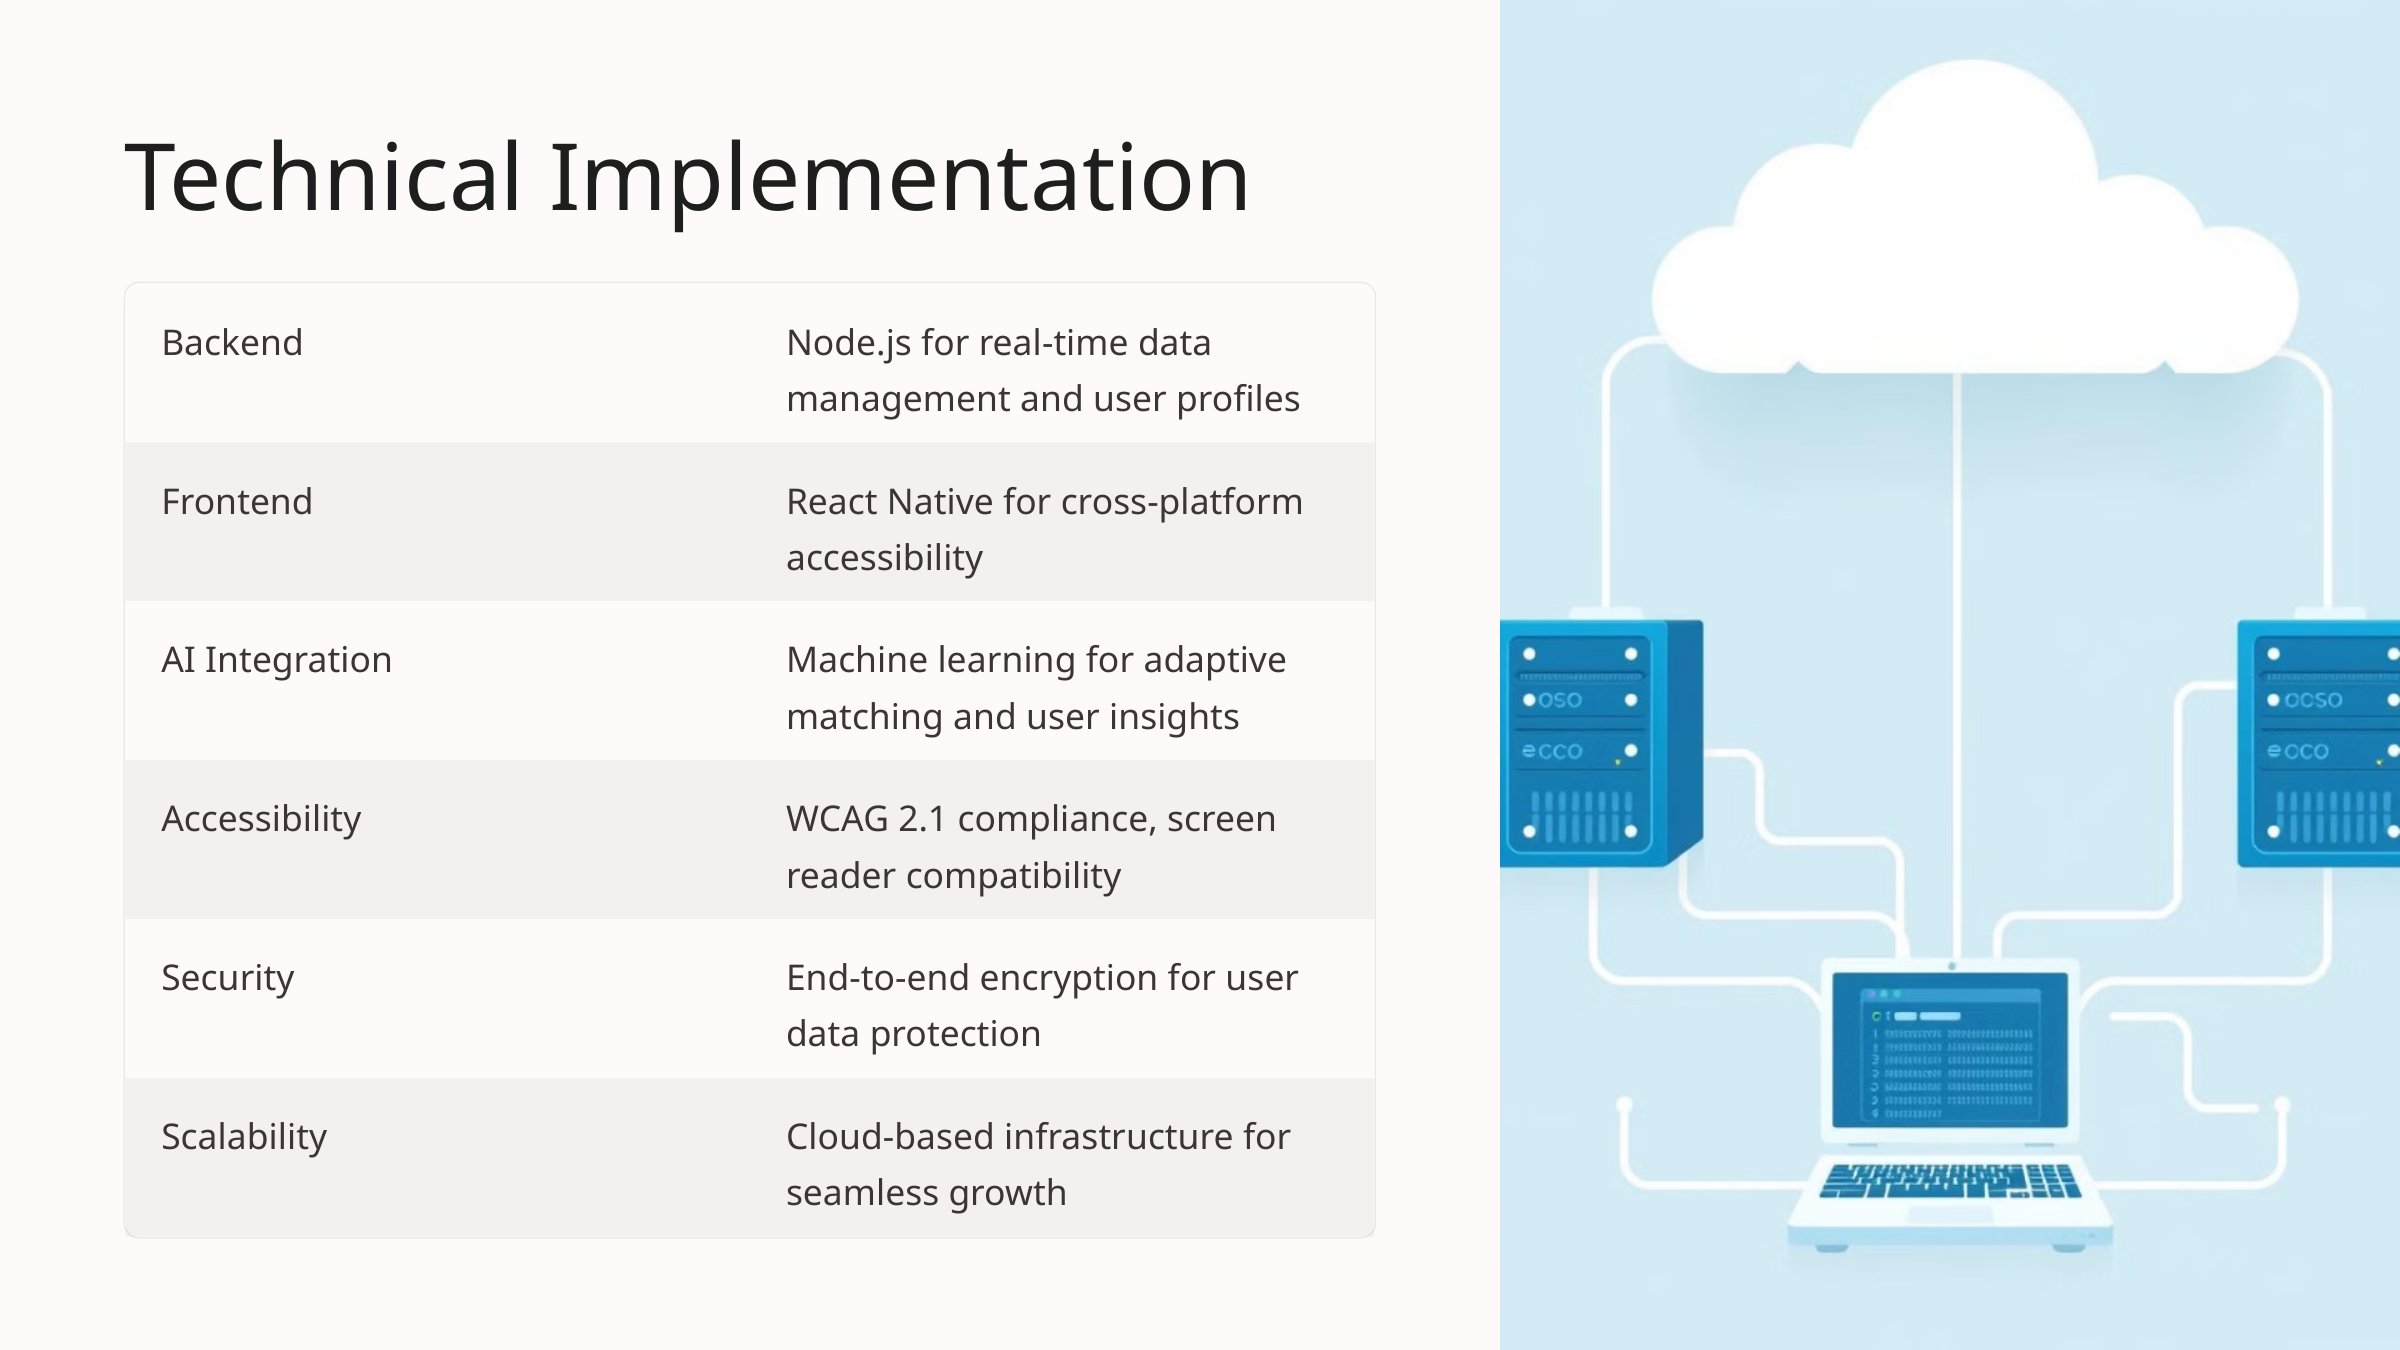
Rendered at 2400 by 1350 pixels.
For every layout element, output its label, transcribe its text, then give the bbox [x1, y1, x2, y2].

text_box Security [161, 941, 714, 999]
text_box React Native for cross-platform accessibility [786, 464, 1339, 579]
text_box Accessibility [161, 782, 714, 840]
text_box Backend [161, 306, 714, 363]
text_box [125, 442, 1375, 601]
text_box Scalability [161, 1100, 714, 1158]
text_box Machine learning for adaptive matching and user insights [786, 623, 1339, 738]
text_box Node.js for real-time data management and user profiles [786, 306, 1339, 420]
text_box Technical Implementation [124, 111, 1376, 229]
picture [1499, 0, 2400, 1350]
text_box Frontend [161, 464, 714, 522]
text_box [125, 1077, 1375, 1237]
text_box End-to-end encryption for user data protection [786, 941, 1339, 1056]
text_box [125, 760, 1375, 918]
text_box AI Integration [161, 623, 714, 681]
text_box Cloud-based infrastructure for seamless growth [786, 1100, 1339, 1214]
text_box [125, 283, 1375, 442]
text_box WCAG 2.1 compliance, screen reader compatibility [786, 782, 1339, 897]
text_box [125, 601, 1375, 760]
text_box [125, 918, 1375, 1077]
